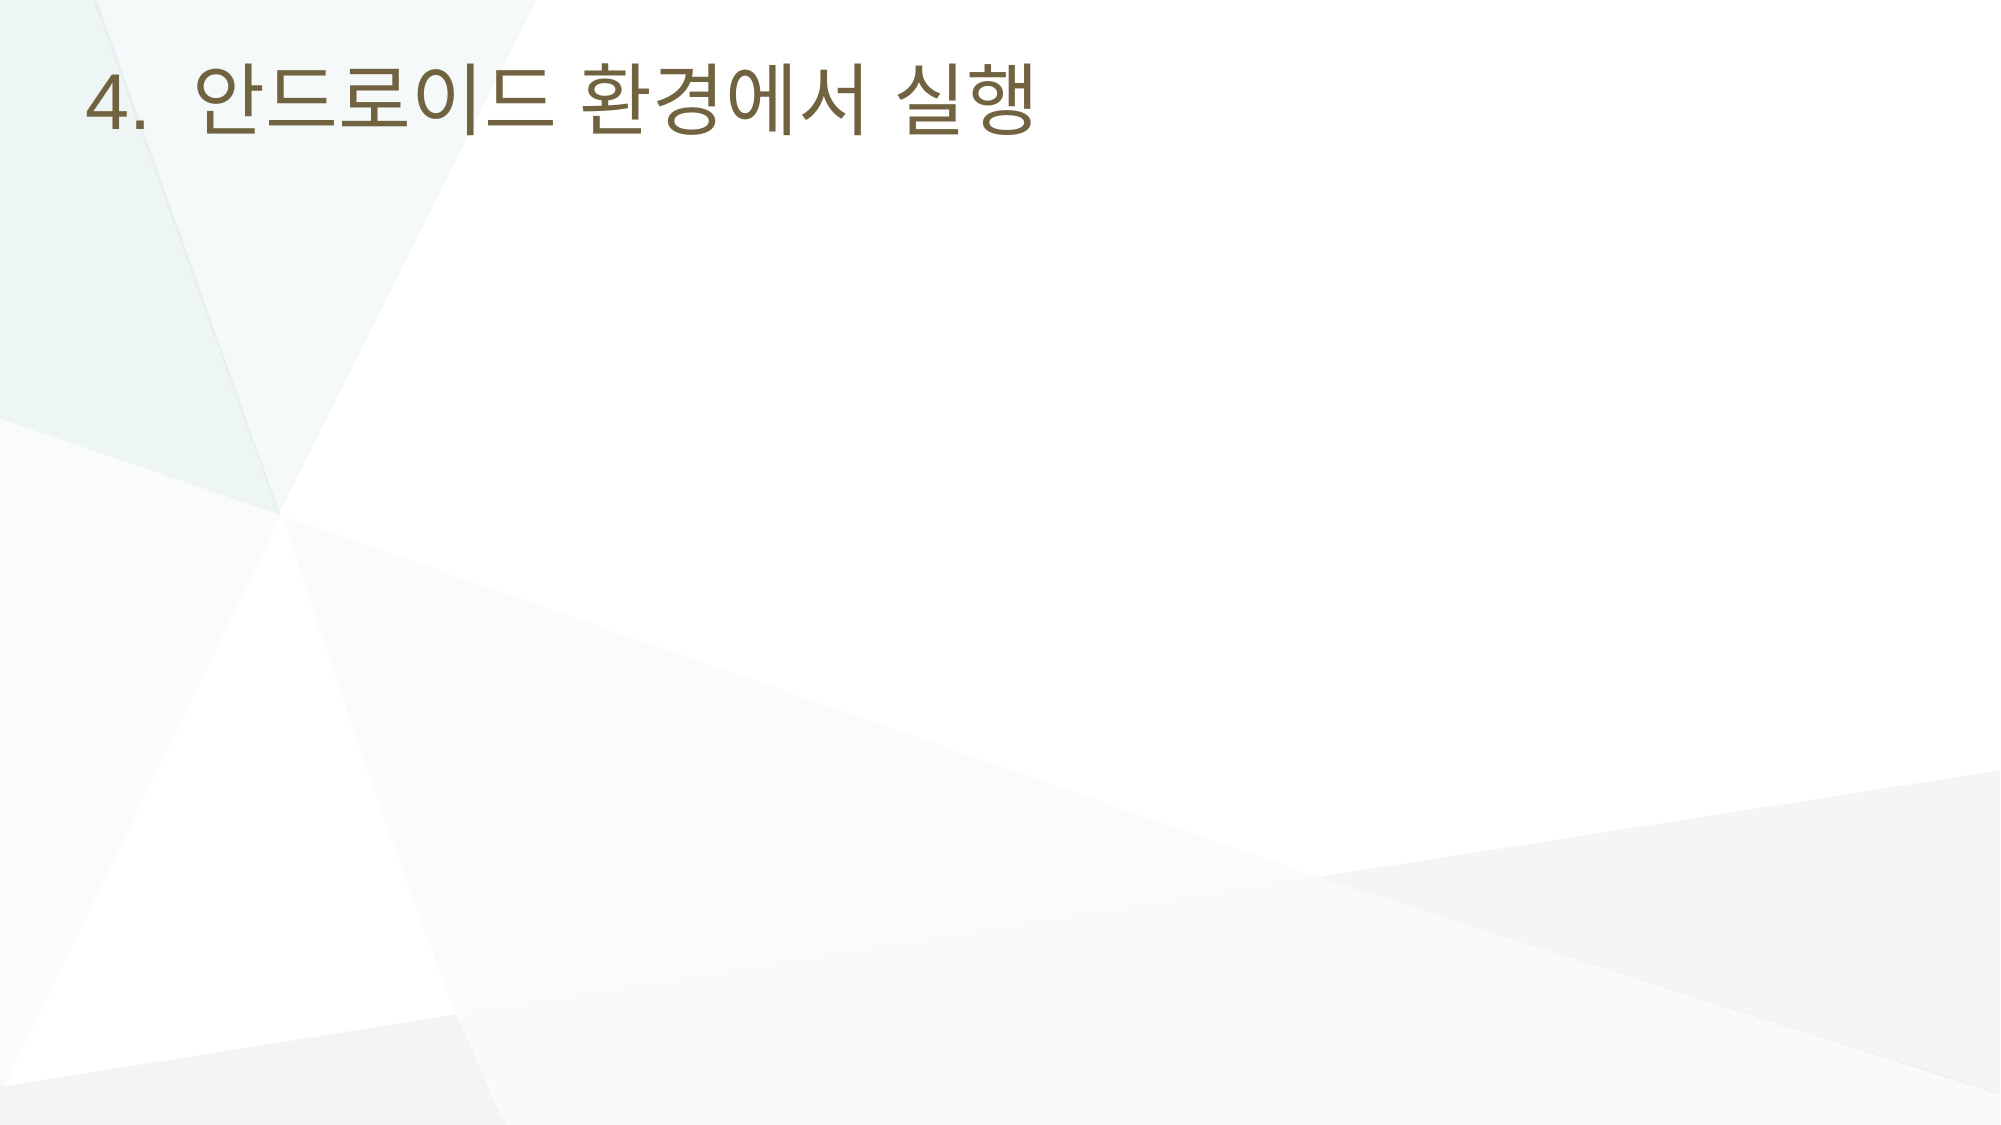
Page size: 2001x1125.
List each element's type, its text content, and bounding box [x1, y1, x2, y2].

title 4. 안드로이드 환경에서 실행 [70, 20, 1925, 175]
